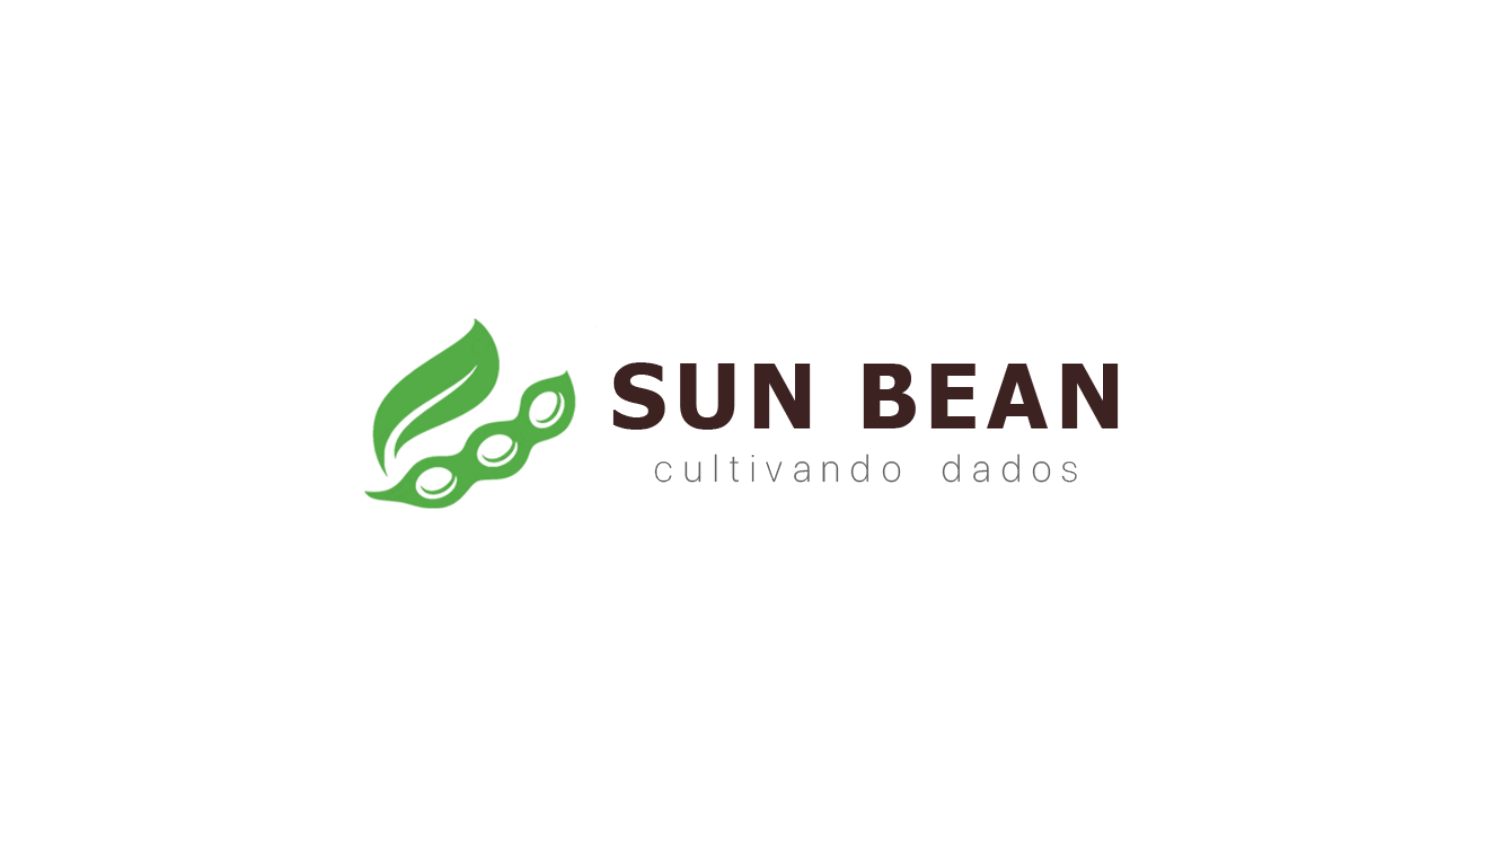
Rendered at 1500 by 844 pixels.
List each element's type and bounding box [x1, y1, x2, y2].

picture [344, 253, 1156, 591]
